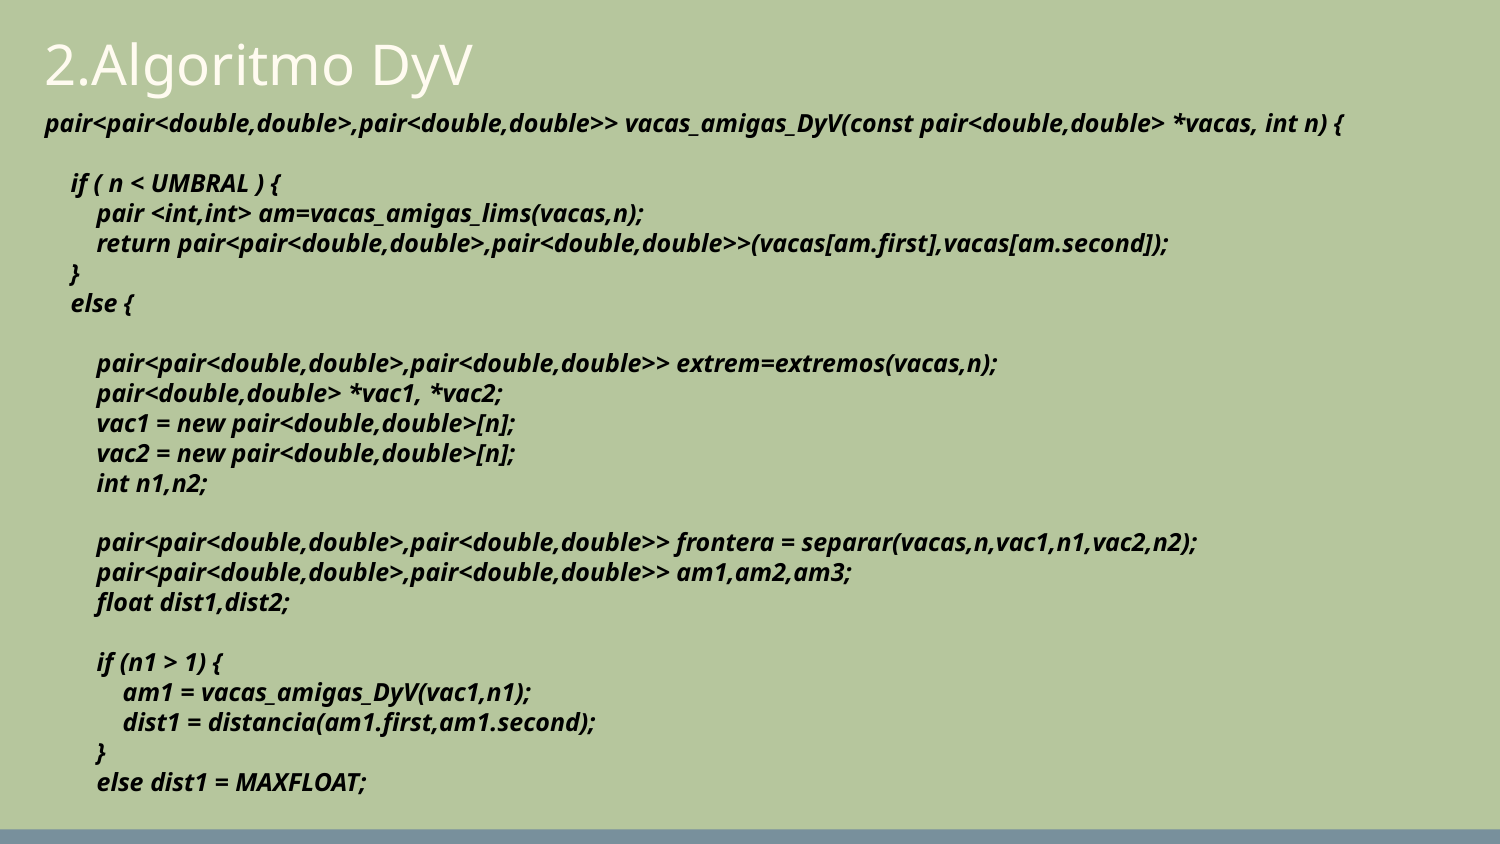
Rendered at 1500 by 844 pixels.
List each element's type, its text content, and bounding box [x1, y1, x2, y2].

text_box pair<pair<double,double>,pair<double,double>> vacas_amigas_DyV(const pair<double,double> *vacas, int n) { if ( n < UMBRAL ) { pair <int,int> am=vacas_amigas_lims(vacas,n); return pair<pair<double,double>,pair<double,double>>(vacas[am.first],vacas[am.second]); } else { pair<pair<double,double>,pair<double,double>> extrem=extremos(vacas,n); pair<double,double> *vac1, *vac2; vac1 = new pair<double,double>[n]; vac2 = new pair<double,double>[n]; int n1,n2; pair<pair<double,double>,pair<double,double>> frontera = separar(vacas,n,vac1,n1,vac2,n2); pair<pair<double,double>,pair<double,double>> am1,am2,am3; float dist1,dist2; if (n1 > 1) { am1 = vacas_amigas_DyV(vac1,n1); dist1 = distancia(am1.first,am1.second); } else dist1 = MAXFLOAT; [29, 92, 1500, 844]
title 2.Algoritmo DyV [29, 14, 1428, 92]
